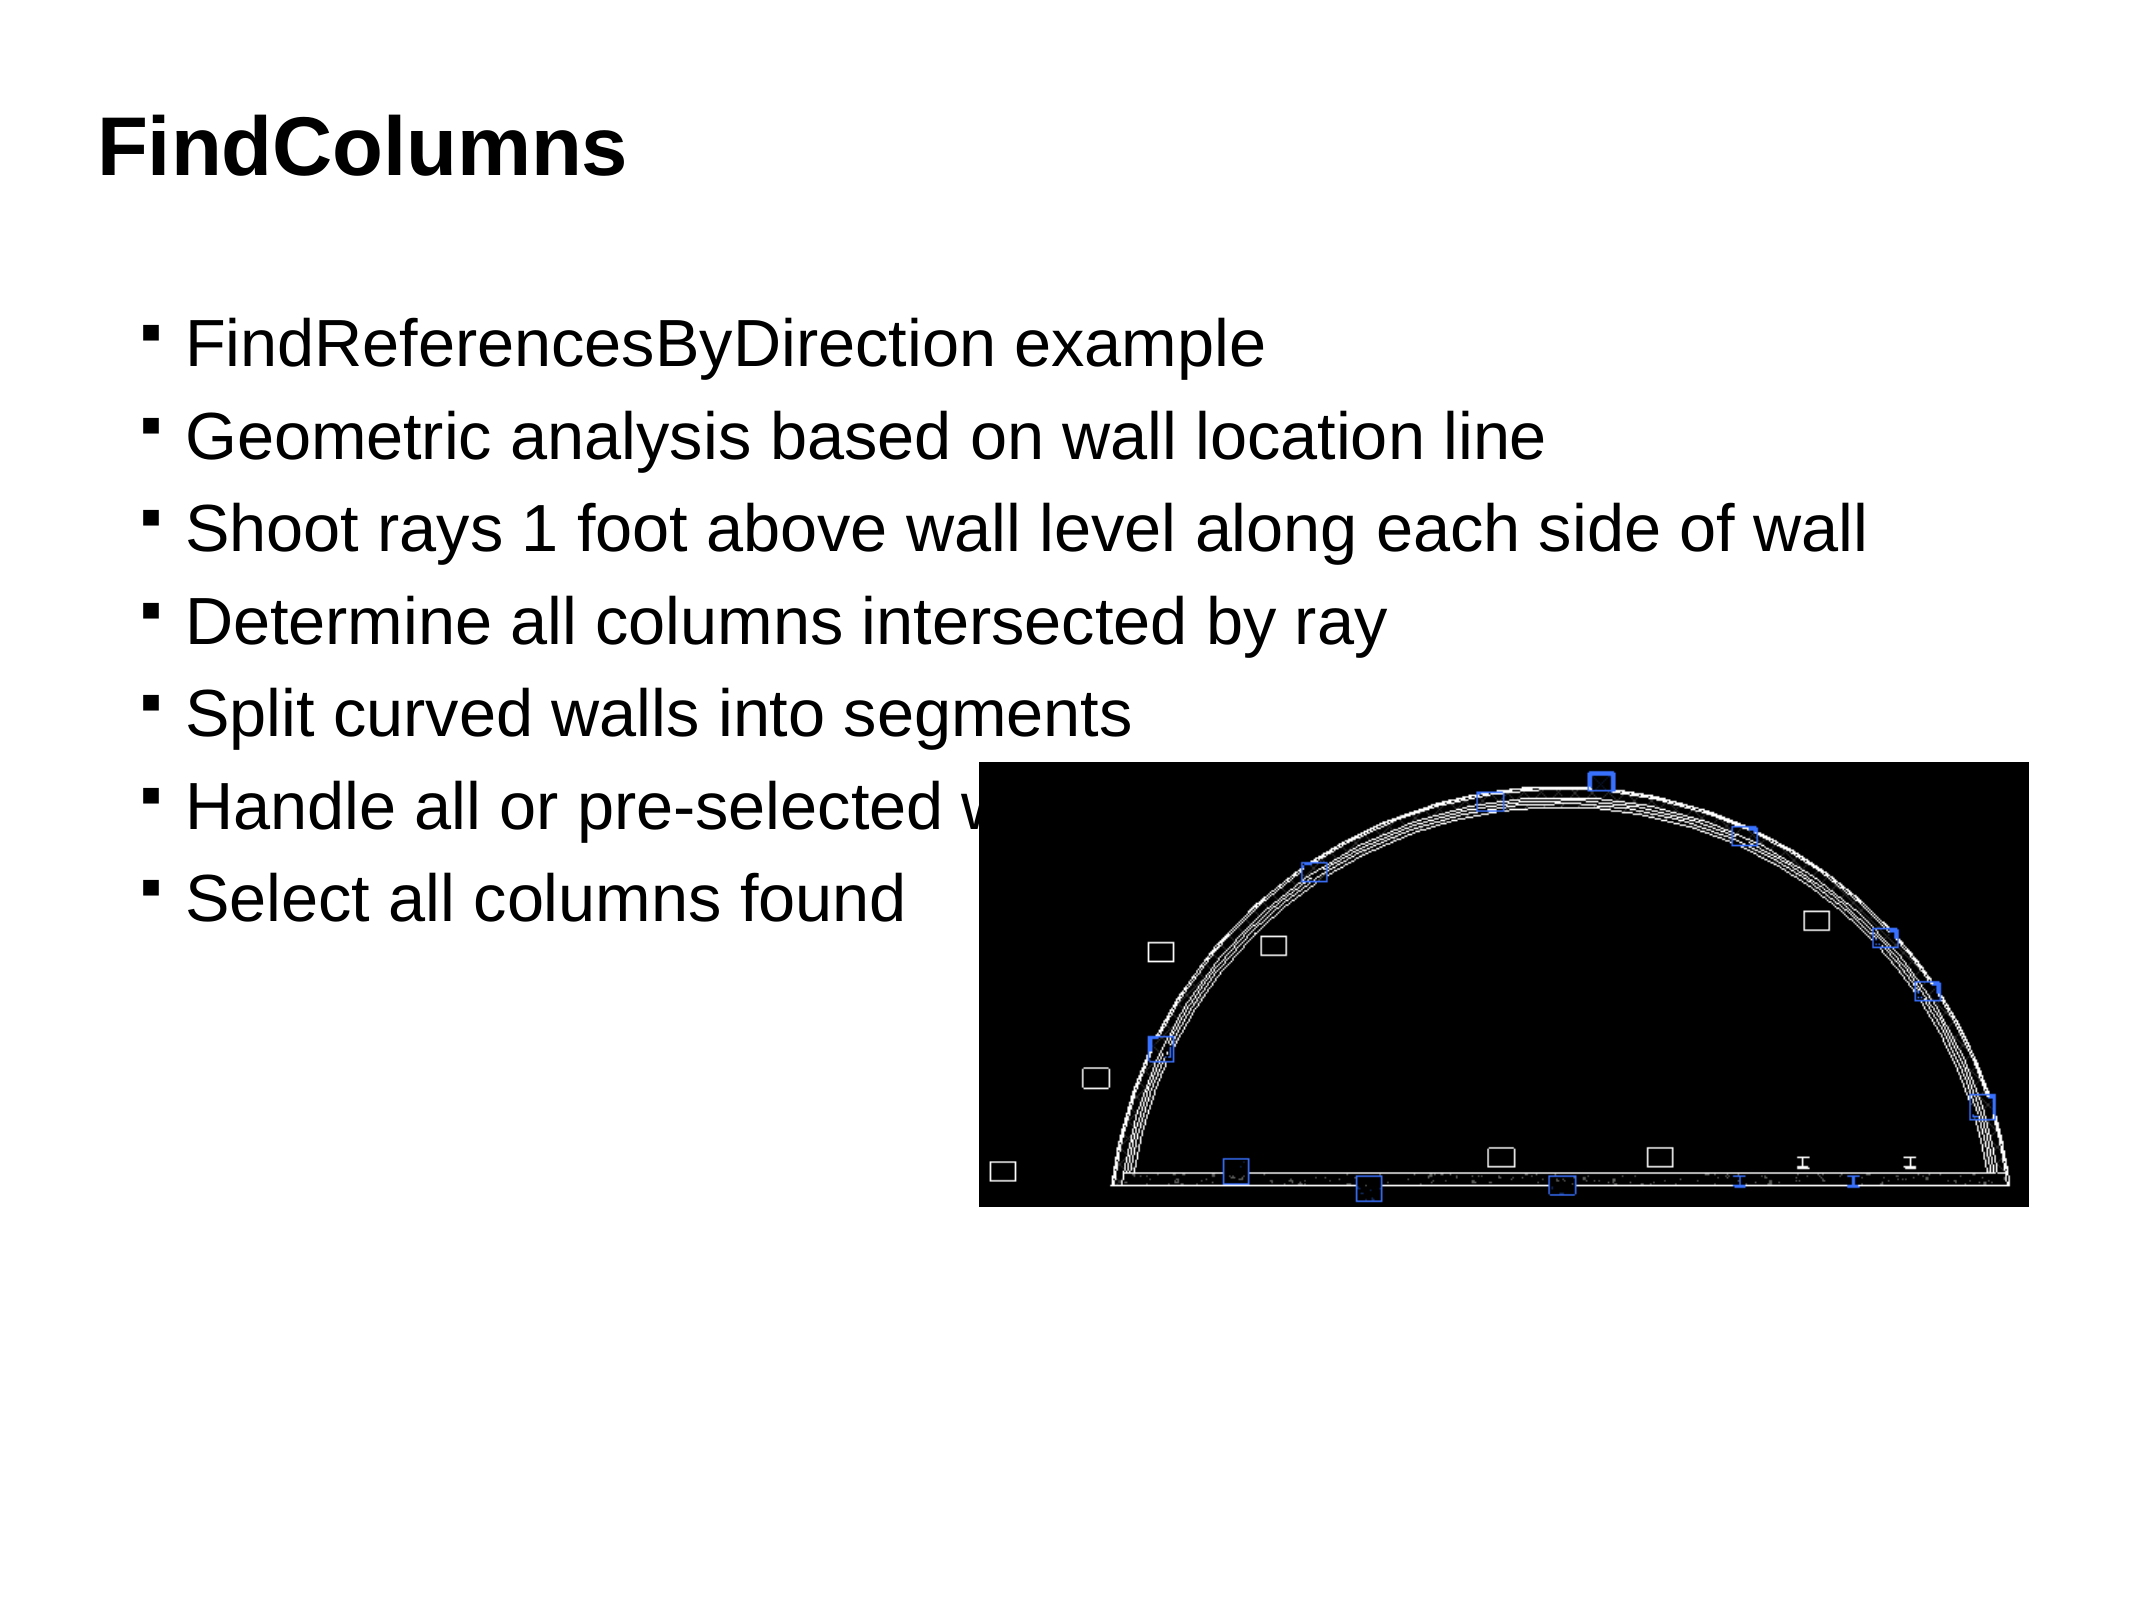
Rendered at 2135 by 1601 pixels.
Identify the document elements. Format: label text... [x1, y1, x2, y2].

picture [979, 762, 2029, 1207]
list FindReferencesByDirection example Geometric analysis based on wall location line Shoot rays 1 foot above wall level along each side of wall Determine all columns intersected by ray Split curved walls into segments Handle all or pre-selected walls Select all columns found [91, 299, 1950, 1014]
title FindColumns [96, 59, 2028, 226]
